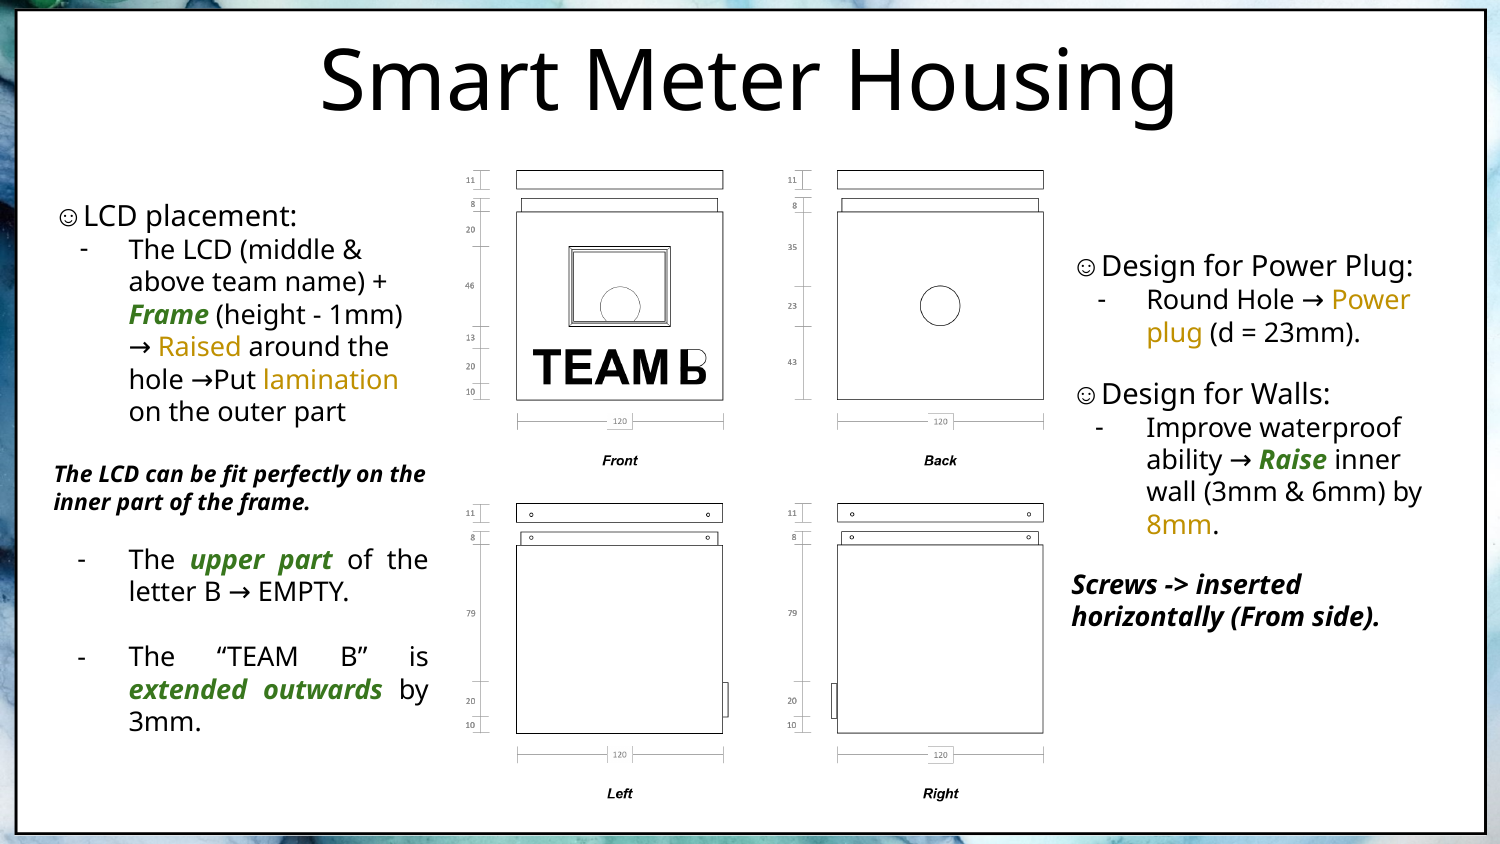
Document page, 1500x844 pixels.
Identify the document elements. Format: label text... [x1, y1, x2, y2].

text_box ☺Design for Power Plug: Round Hole → Power plug (d = 23mm). ☺Design for Walls: Improve waterproof ability → Raise inner wall (3mm & 6mm) by 8mm. Screws -> inserted horizontally (From side). [1056, 153, 1471, 754]
text_box Smart Meter Housing [115, 10, 1385, 143]
picture [0, 0, 1500, 844]
text_box ☺LCD placement: The LCD (middle & above team name) + Frame (height - 1mm) → Raised around the hole →Put lamination on the outer part The LCD can be fit perfectly on the inner part of the frame. The upper part of the letter B → EMPTY. The “TEAM B” is extended outwards by 3mm. [38, 144, 444, 791]
